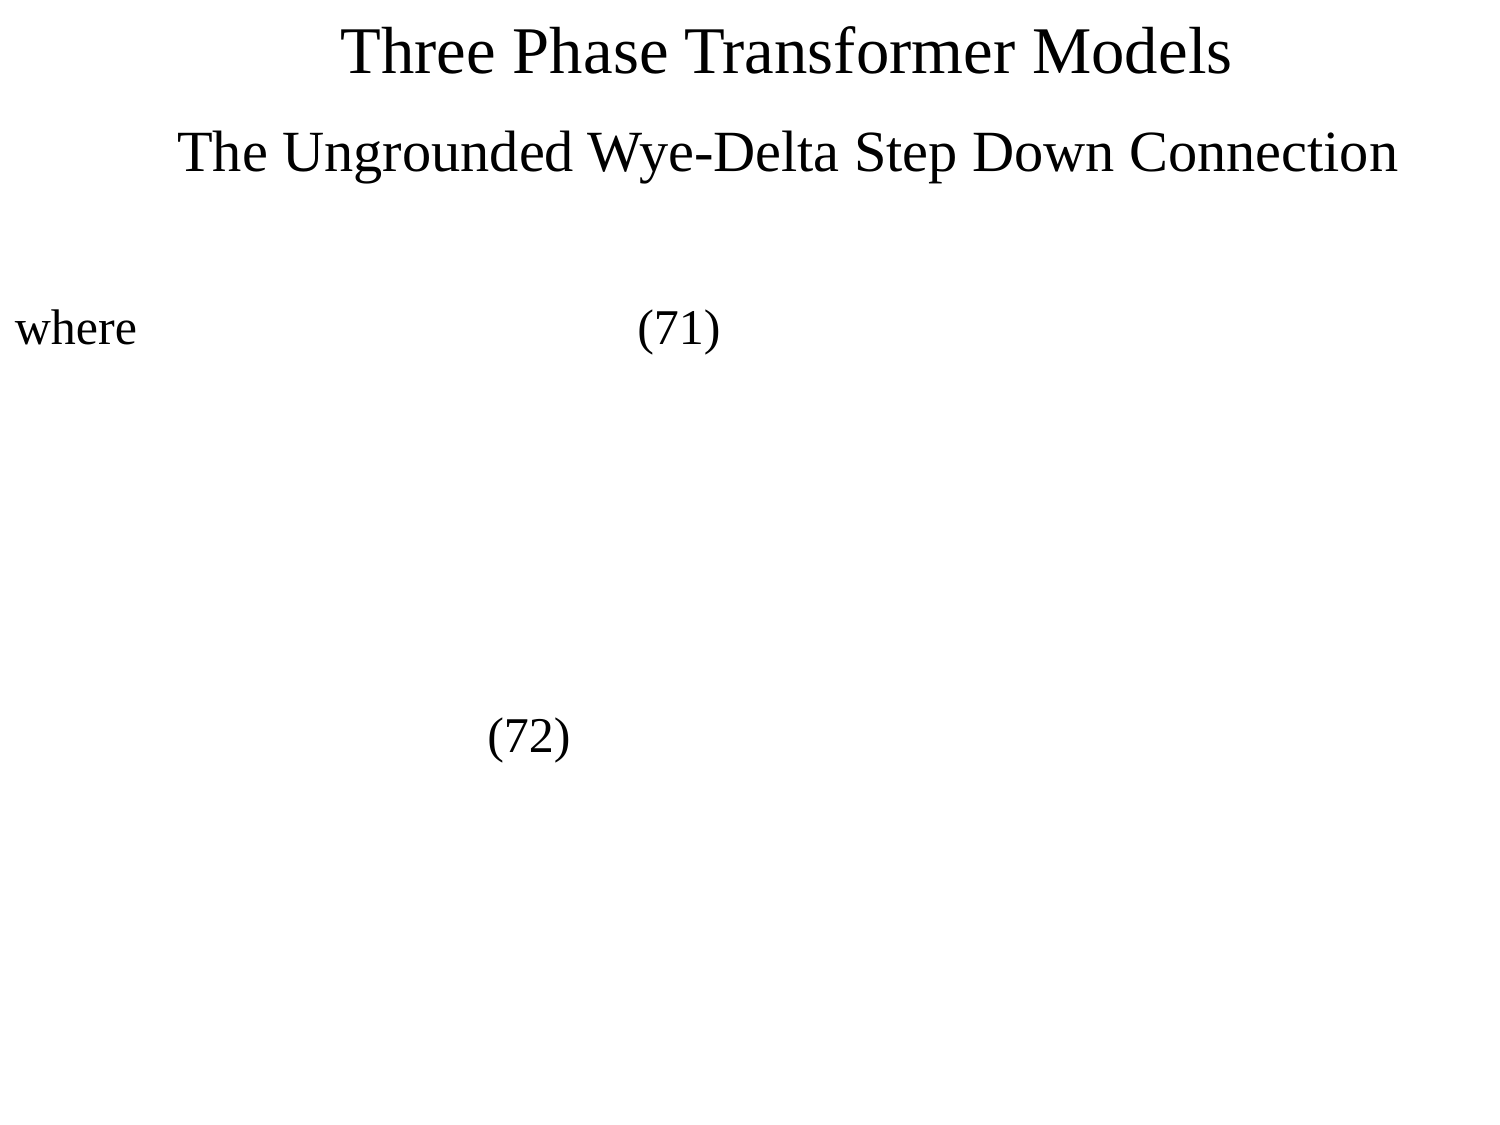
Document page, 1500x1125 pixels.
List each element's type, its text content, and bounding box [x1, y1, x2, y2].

text_box Three Phase Transformer Models [0, 0, 1500, 95]
text_box The Ungrounded Wye-Delta Step Down Connection [87, 105, 1438, 241]
